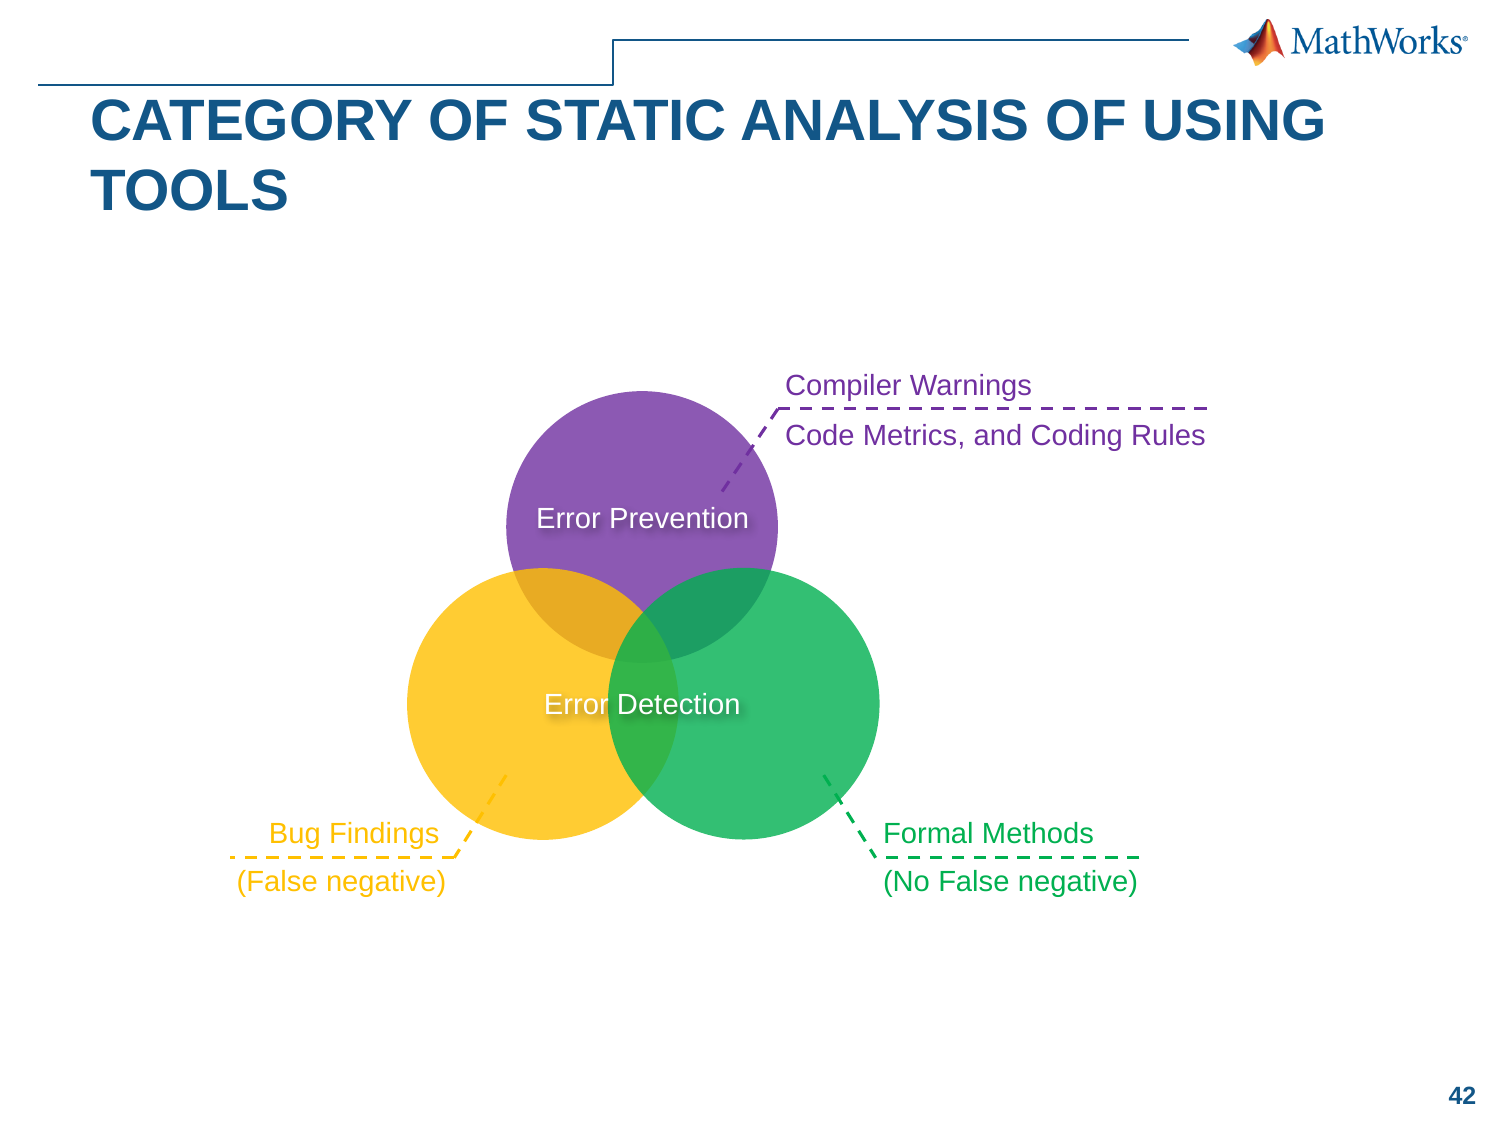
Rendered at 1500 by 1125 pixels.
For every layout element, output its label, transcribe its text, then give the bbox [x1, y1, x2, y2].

title CATEGORY OF STATIC ANALYSIS OF USING TOOLS [75, 75, 1400, 238]
picture [1226, 7, 1483, 78]
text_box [217, 358, 1223, 906]
